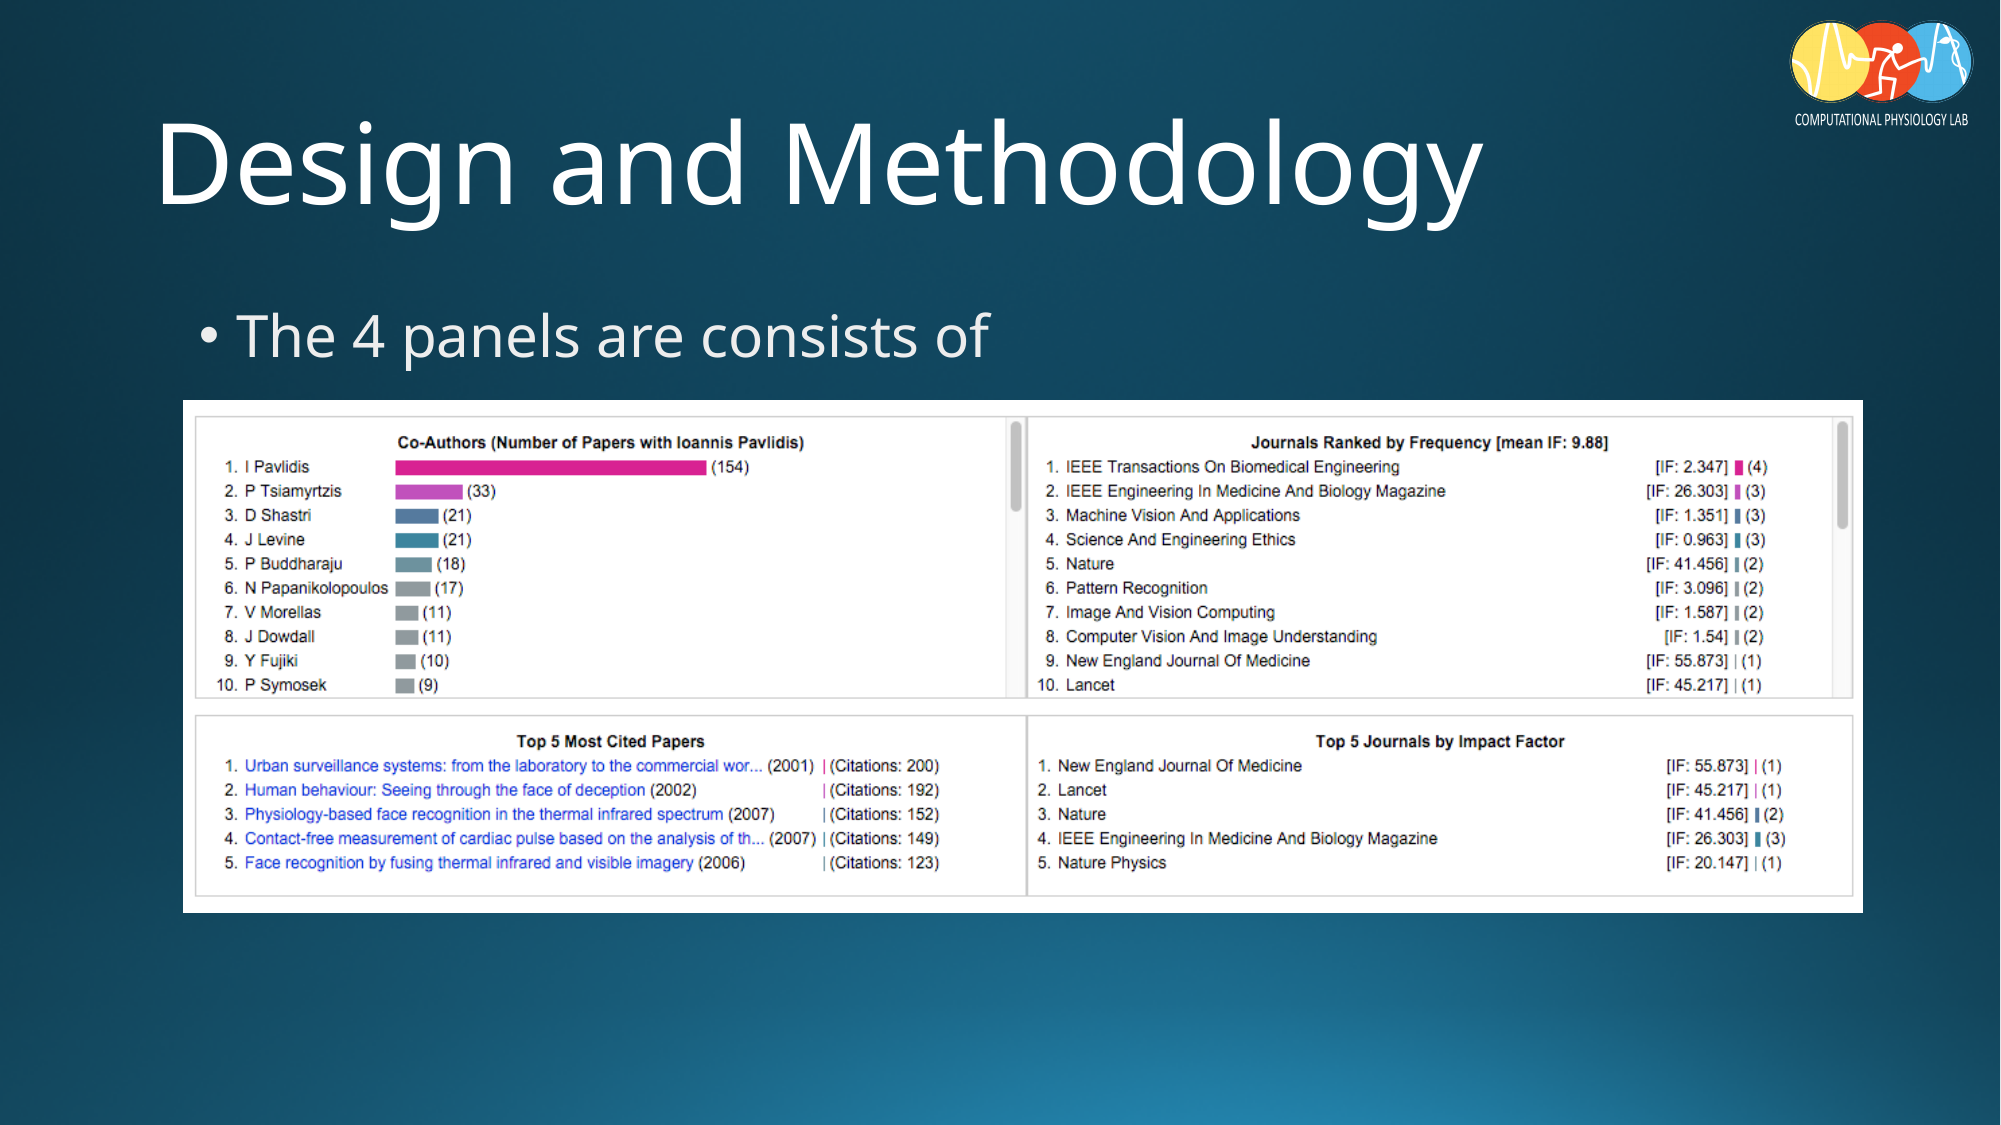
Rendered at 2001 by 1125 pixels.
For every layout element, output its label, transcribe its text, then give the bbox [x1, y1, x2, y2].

text_box The 4 panels are consists of [183, 299, 1863, 400]
title Design and Methodology [137, 59, 1863, 278]
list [183, 400, 1863, 913]
text_box The 4 panels are consists of [183, 913, 1863, 1014]
picture [0, 0, 2001, 1125]
